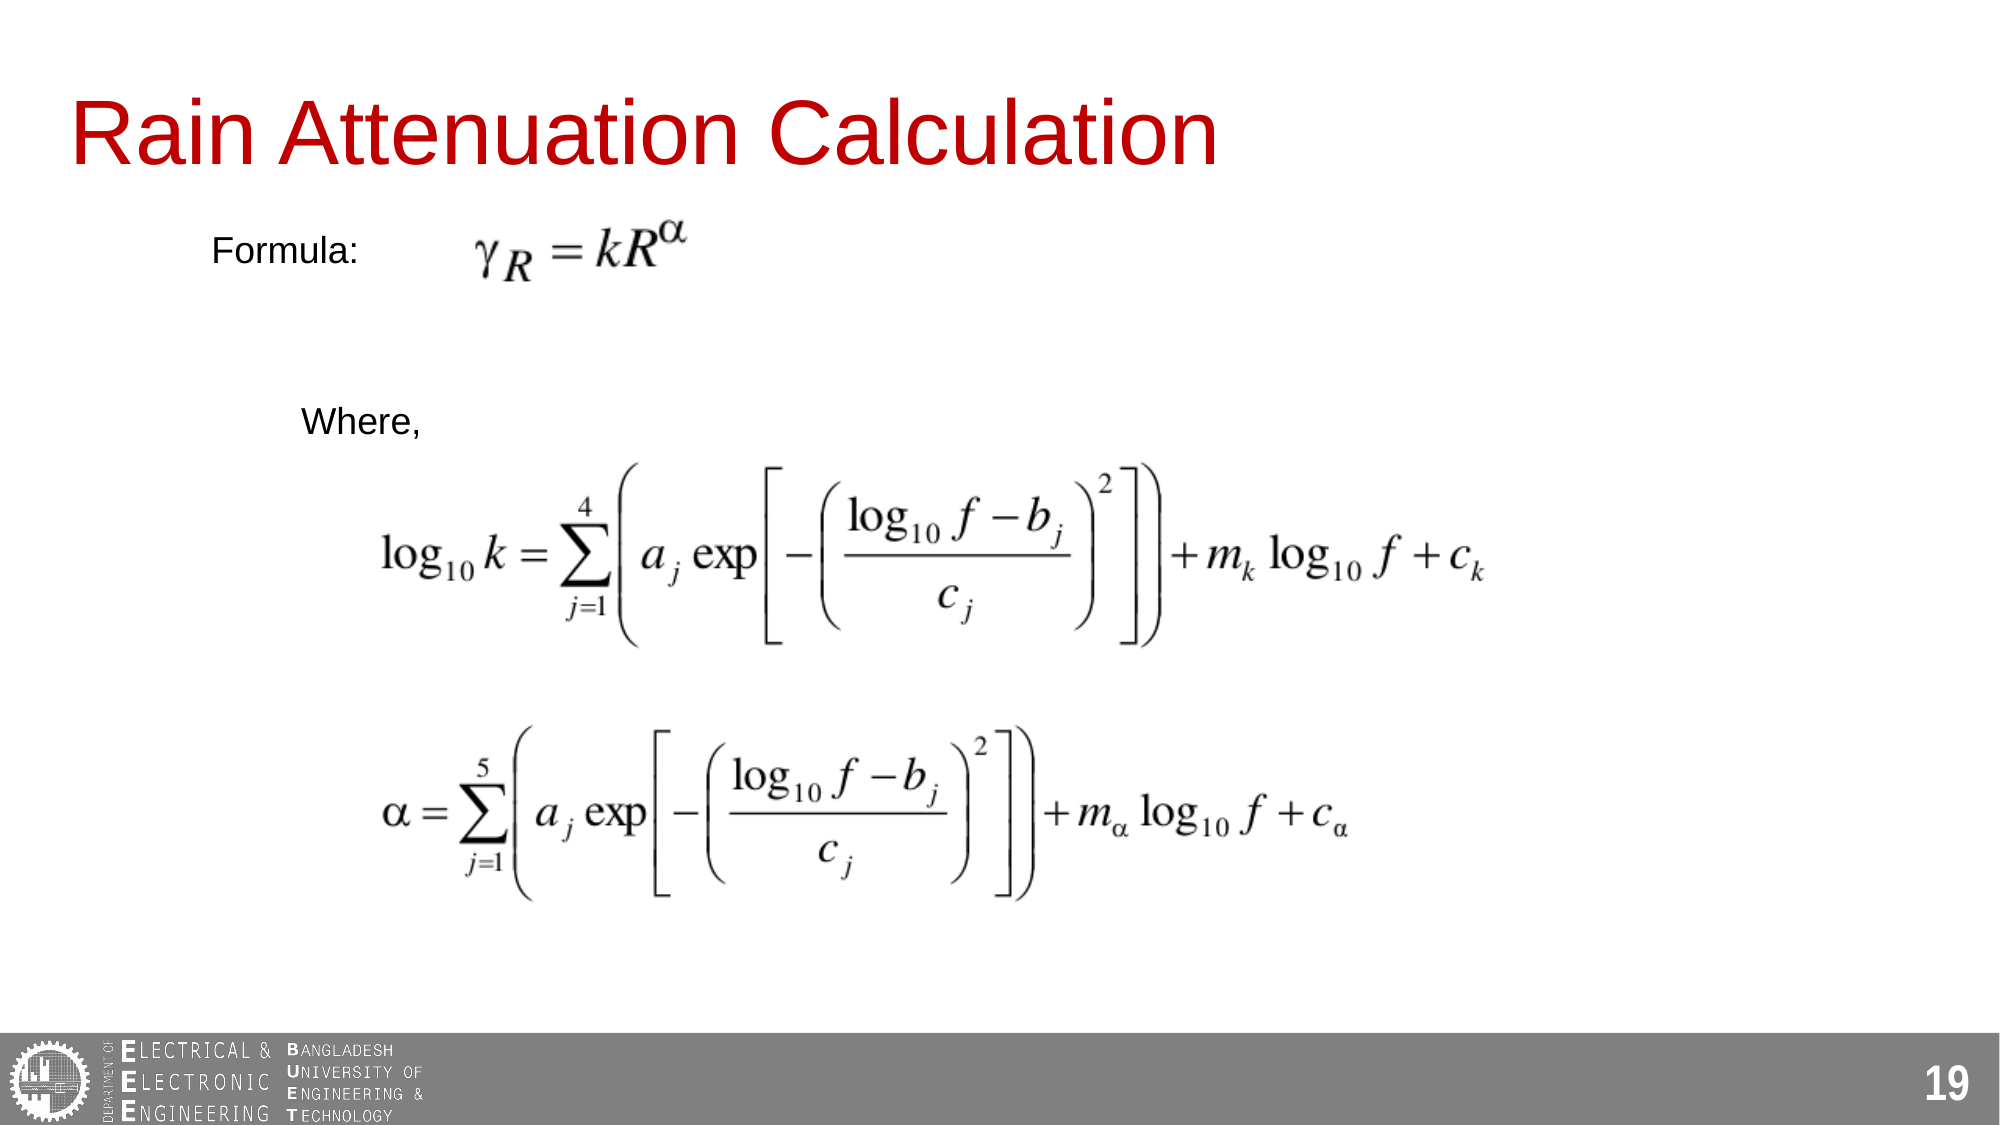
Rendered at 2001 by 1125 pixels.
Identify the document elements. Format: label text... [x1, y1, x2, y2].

picture [330, 421, 1540, 672]
picture [8, 1039, 437, 1123]
picture [330, 694, 1437, 937]
title Rain Attenuation Calculation [54, 75, 1949, 195]
slide_number 19 [1874, 1049, 1985, 1119]
text_box Formula: [196, 218, 375, 278]
picture [429, 188, 714, 309]
text_box Where, [286, 389, 437, 450]
